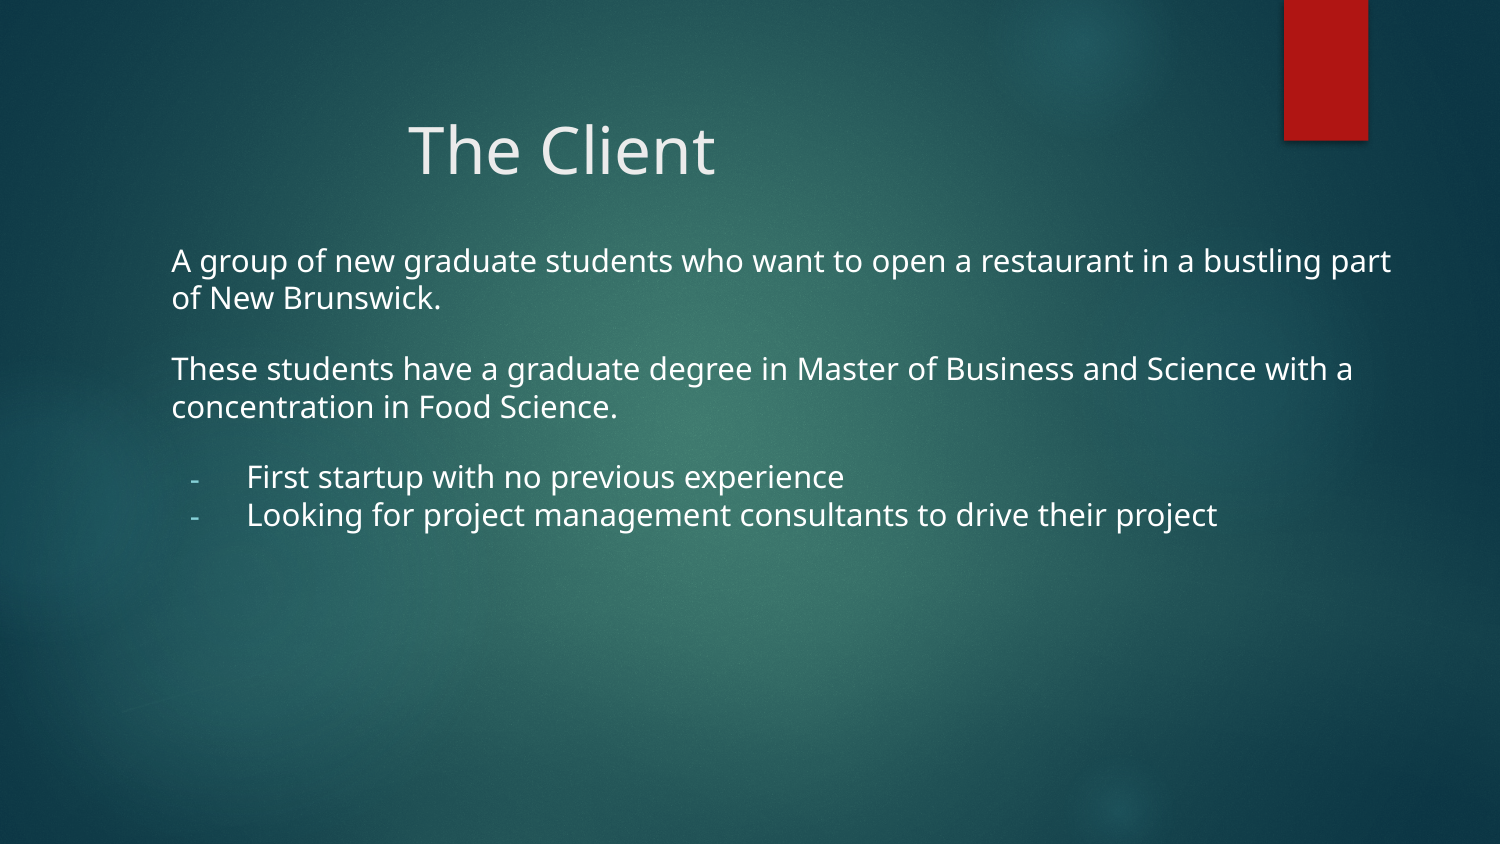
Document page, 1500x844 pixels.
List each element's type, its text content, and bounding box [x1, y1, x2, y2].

title The Client [393, 94, 1431, 199]
list A group of new graduate students who want to open a restaurant in a bustling part of New Brunswick. These students have a graduate degree in Master of Business and Science with a concentration in Food Science. First startup with no previous experience Looking for project management consultants to drive their project [156, 226, 1433, 755]
picture [0, 0, 1500, 844]
